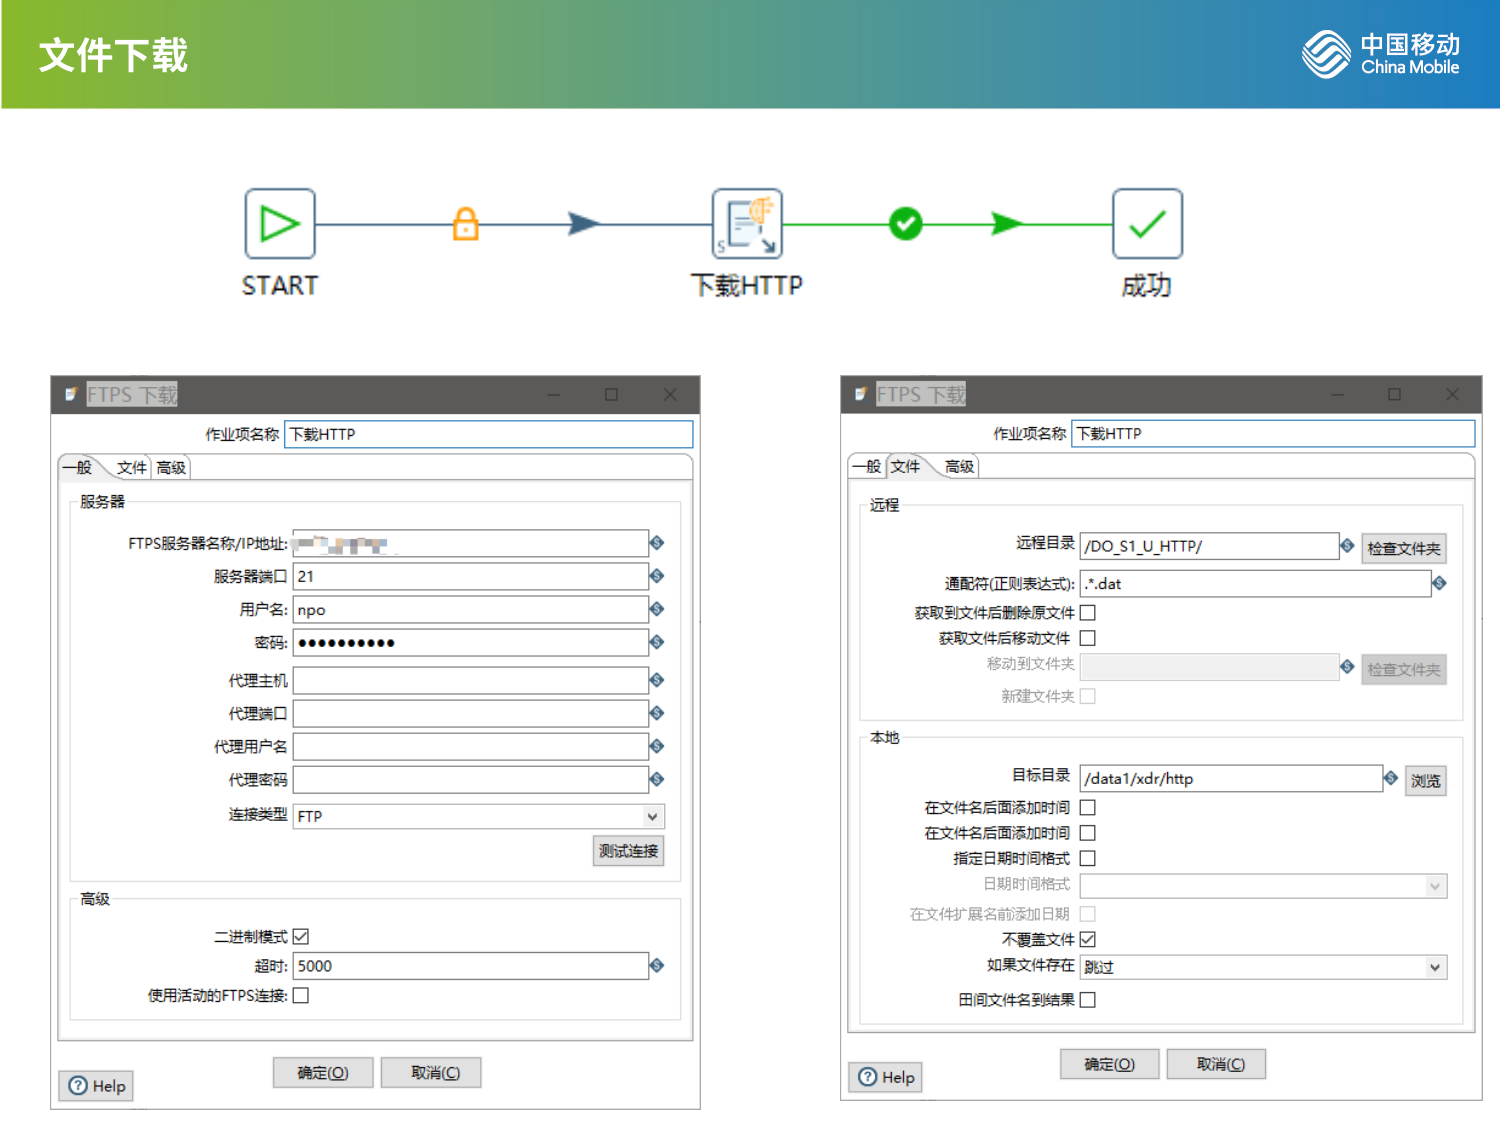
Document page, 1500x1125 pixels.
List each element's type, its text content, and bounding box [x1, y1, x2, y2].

picture [0, 0, 1500, 1125]
text_box 文件下载 [31, 24, 1454, 85]
